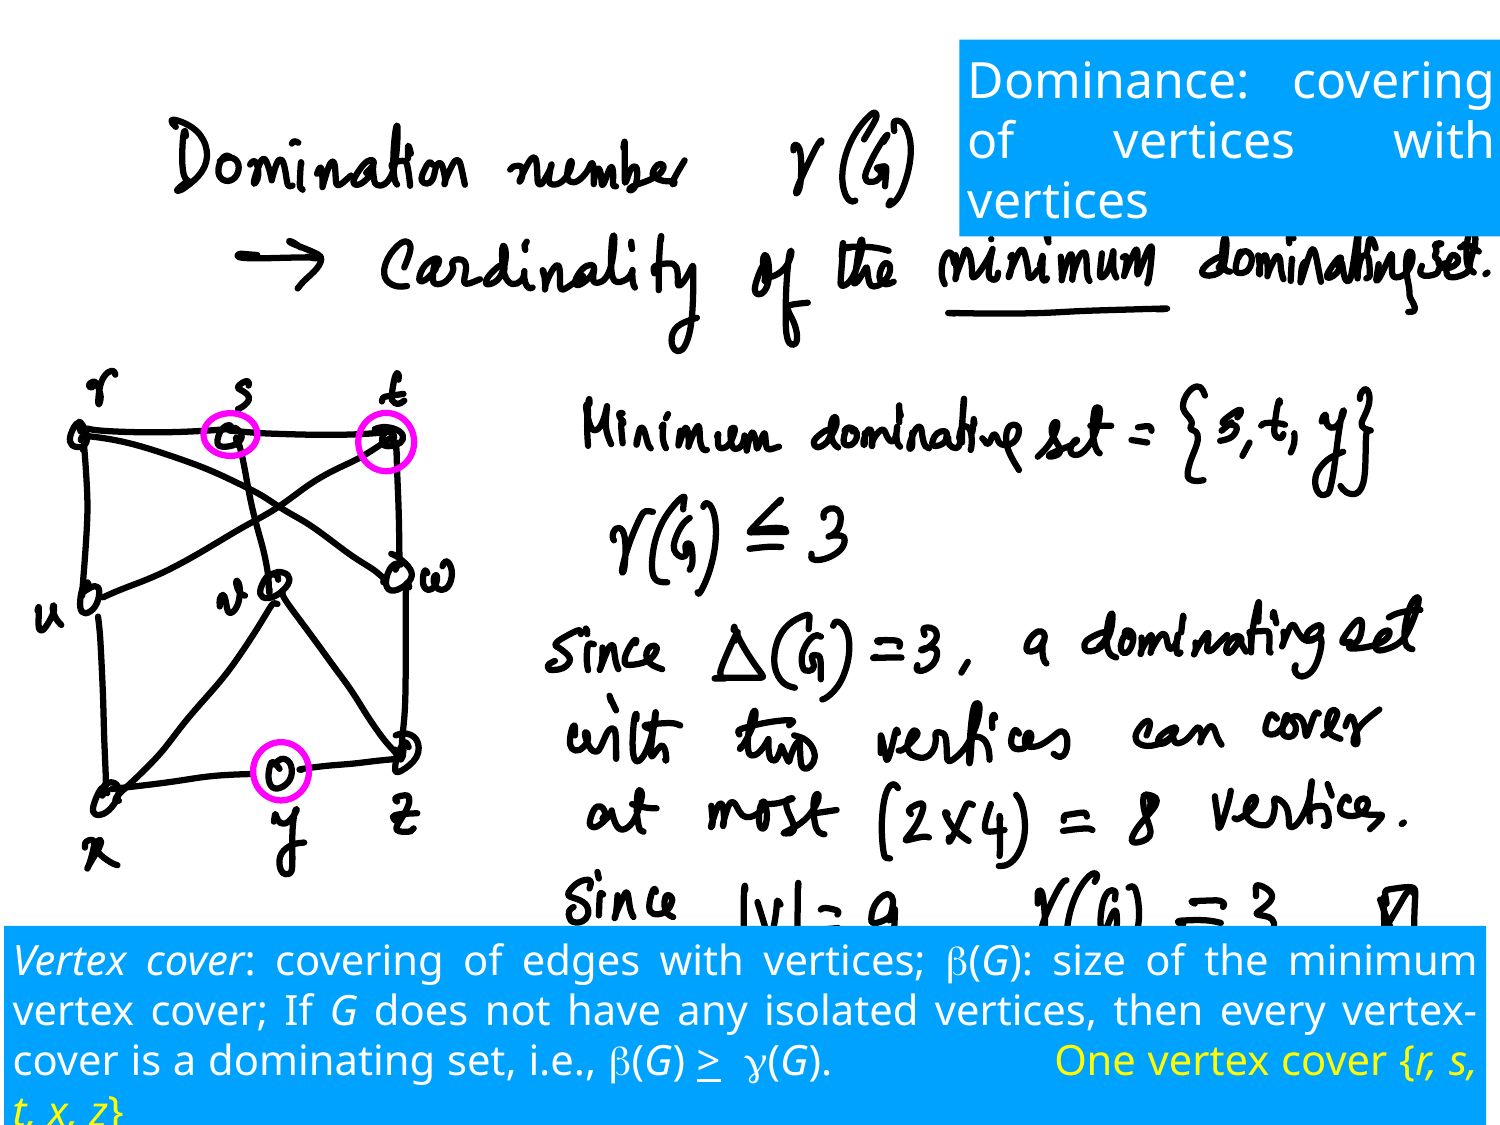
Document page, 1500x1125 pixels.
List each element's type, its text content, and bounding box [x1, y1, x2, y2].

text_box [37, 112, 1488, 963]
text_box Dominance: covering of vertices with vertices [959, 39, 1500, 237]
text_box Vertex cover: covering of edges with vertices; (G): size of the minimum vertex cover; If G does not have any isolated vertices, then every vertex-cover is a dominating set, i.e., (G) > (G). One vertex cover {r, s, t, x, z} [4, 925, 1487, 1125]
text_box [203, 412, 415, 801]
